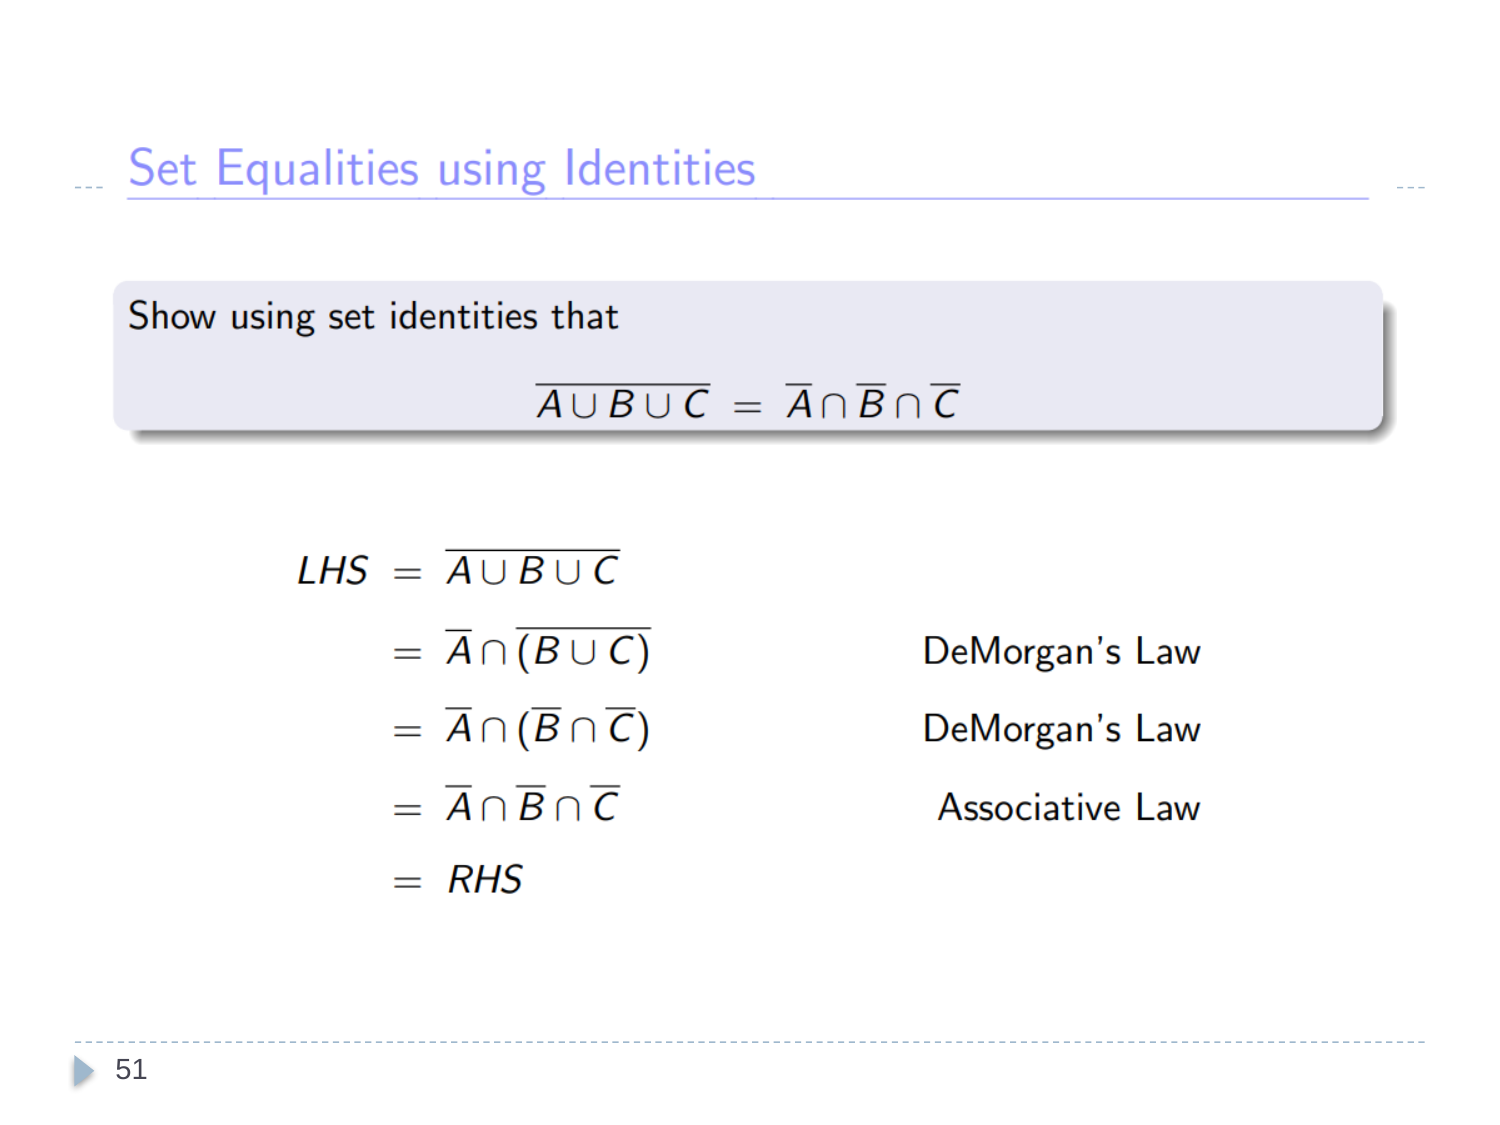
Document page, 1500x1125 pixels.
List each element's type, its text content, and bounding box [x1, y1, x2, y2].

picture [102, 135, 1398, 990]
slide_number 51 [100, 1042, 426, 1103]
